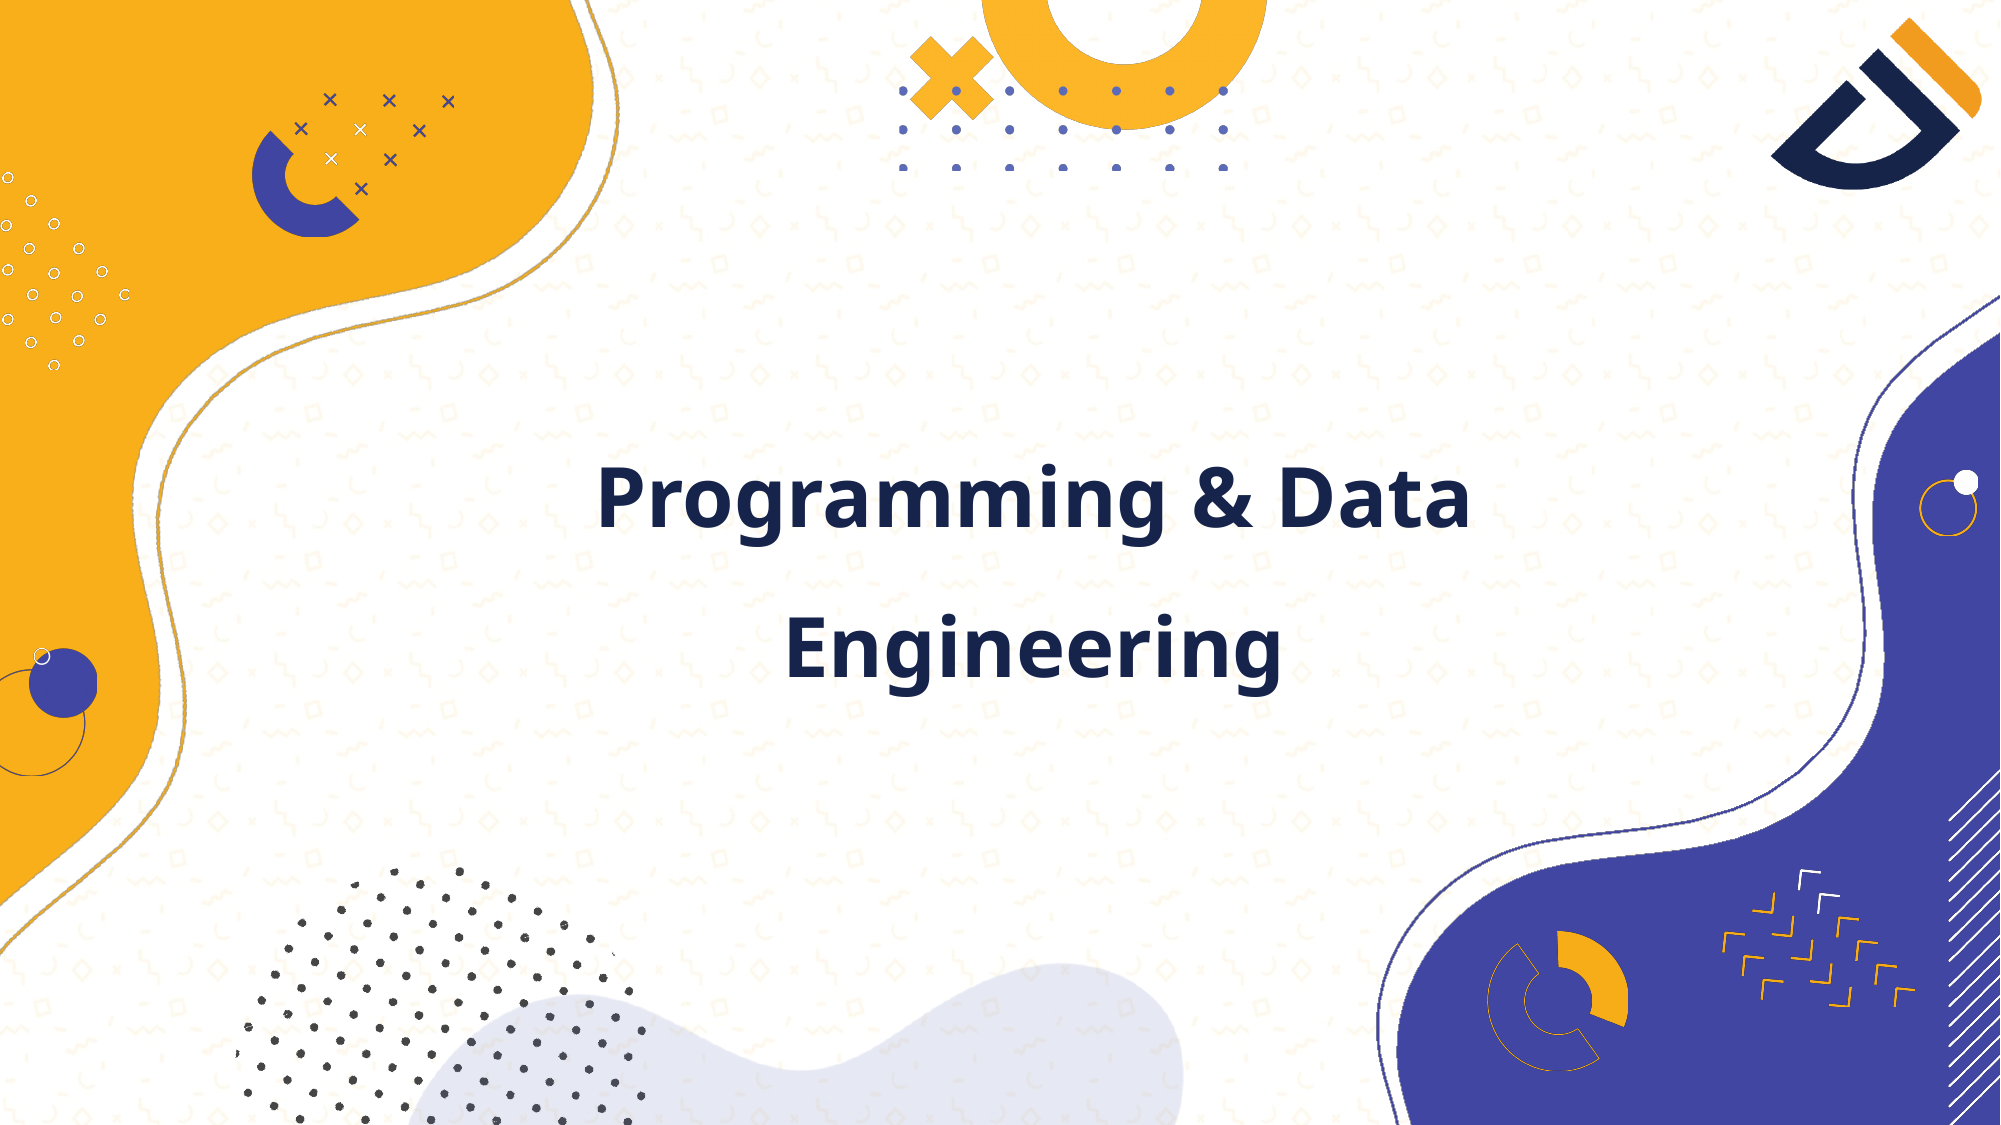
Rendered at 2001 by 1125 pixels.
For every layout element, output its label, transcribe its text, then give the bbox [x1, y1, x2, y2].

picture [0, 0, 2001, 1125]
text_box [70, 678, 1239, 1125]
text_box Programming & Data Engineering [573, 421, 1290, 666]
